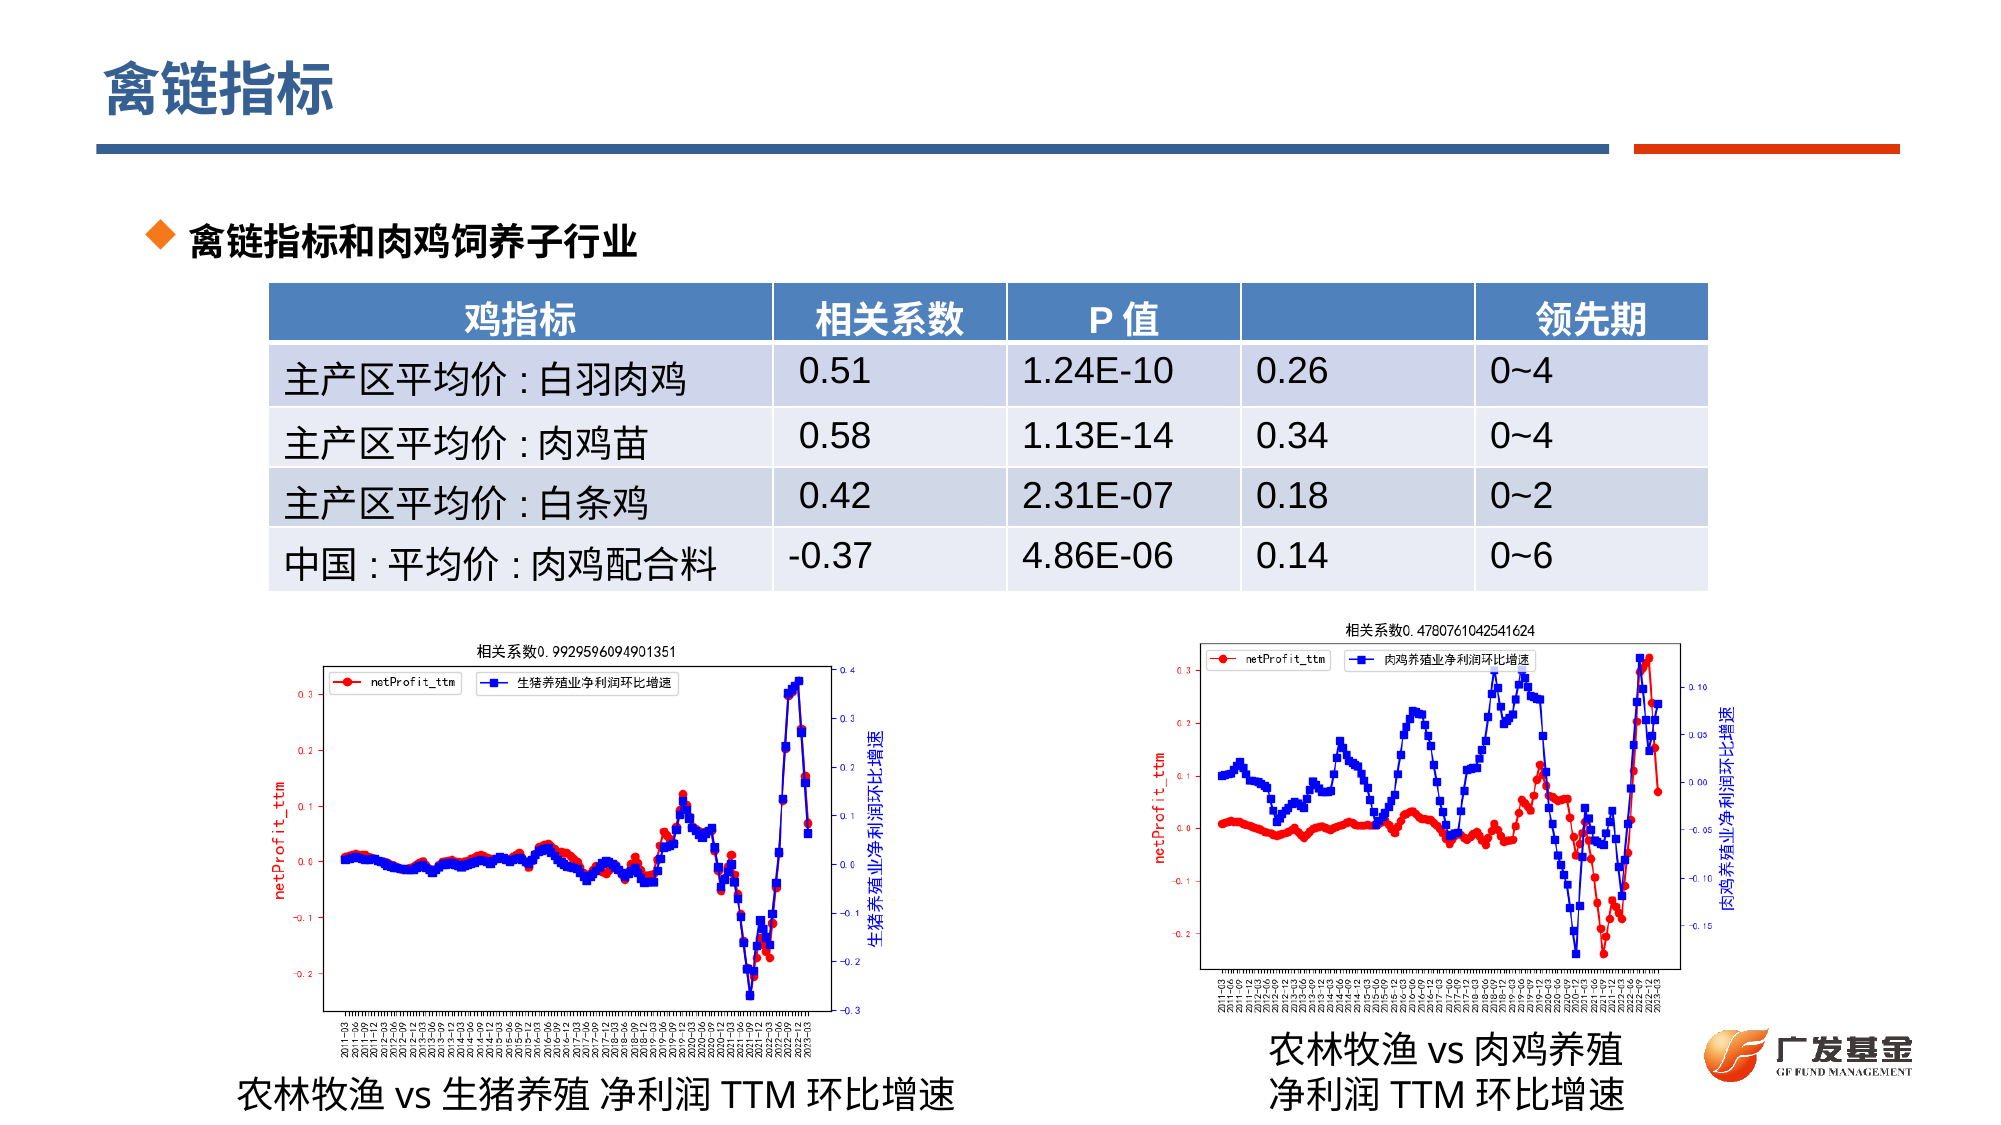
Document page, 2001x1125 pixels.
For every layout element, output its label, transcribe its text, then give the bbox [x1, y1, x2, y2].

title 禽链指标 [87, 38, 1779, 136]
picture [240, 611, 896, 1060]
text_box 禽链指标和肉鸡饲养子行业 [127, 187, 654, 270]
picture [1122, 592, 1741, 1015]
text_box 农林牧渔vs肉鸡养殖 净利润TTM环比增速 [1254, 1023, 1650, 1124]
picture [1704, 1028, 1912, 1082]
text_box 农林牧渔vs生猪养殖 净利润TTM环比增速 [221, 1063, 980, 1123]
